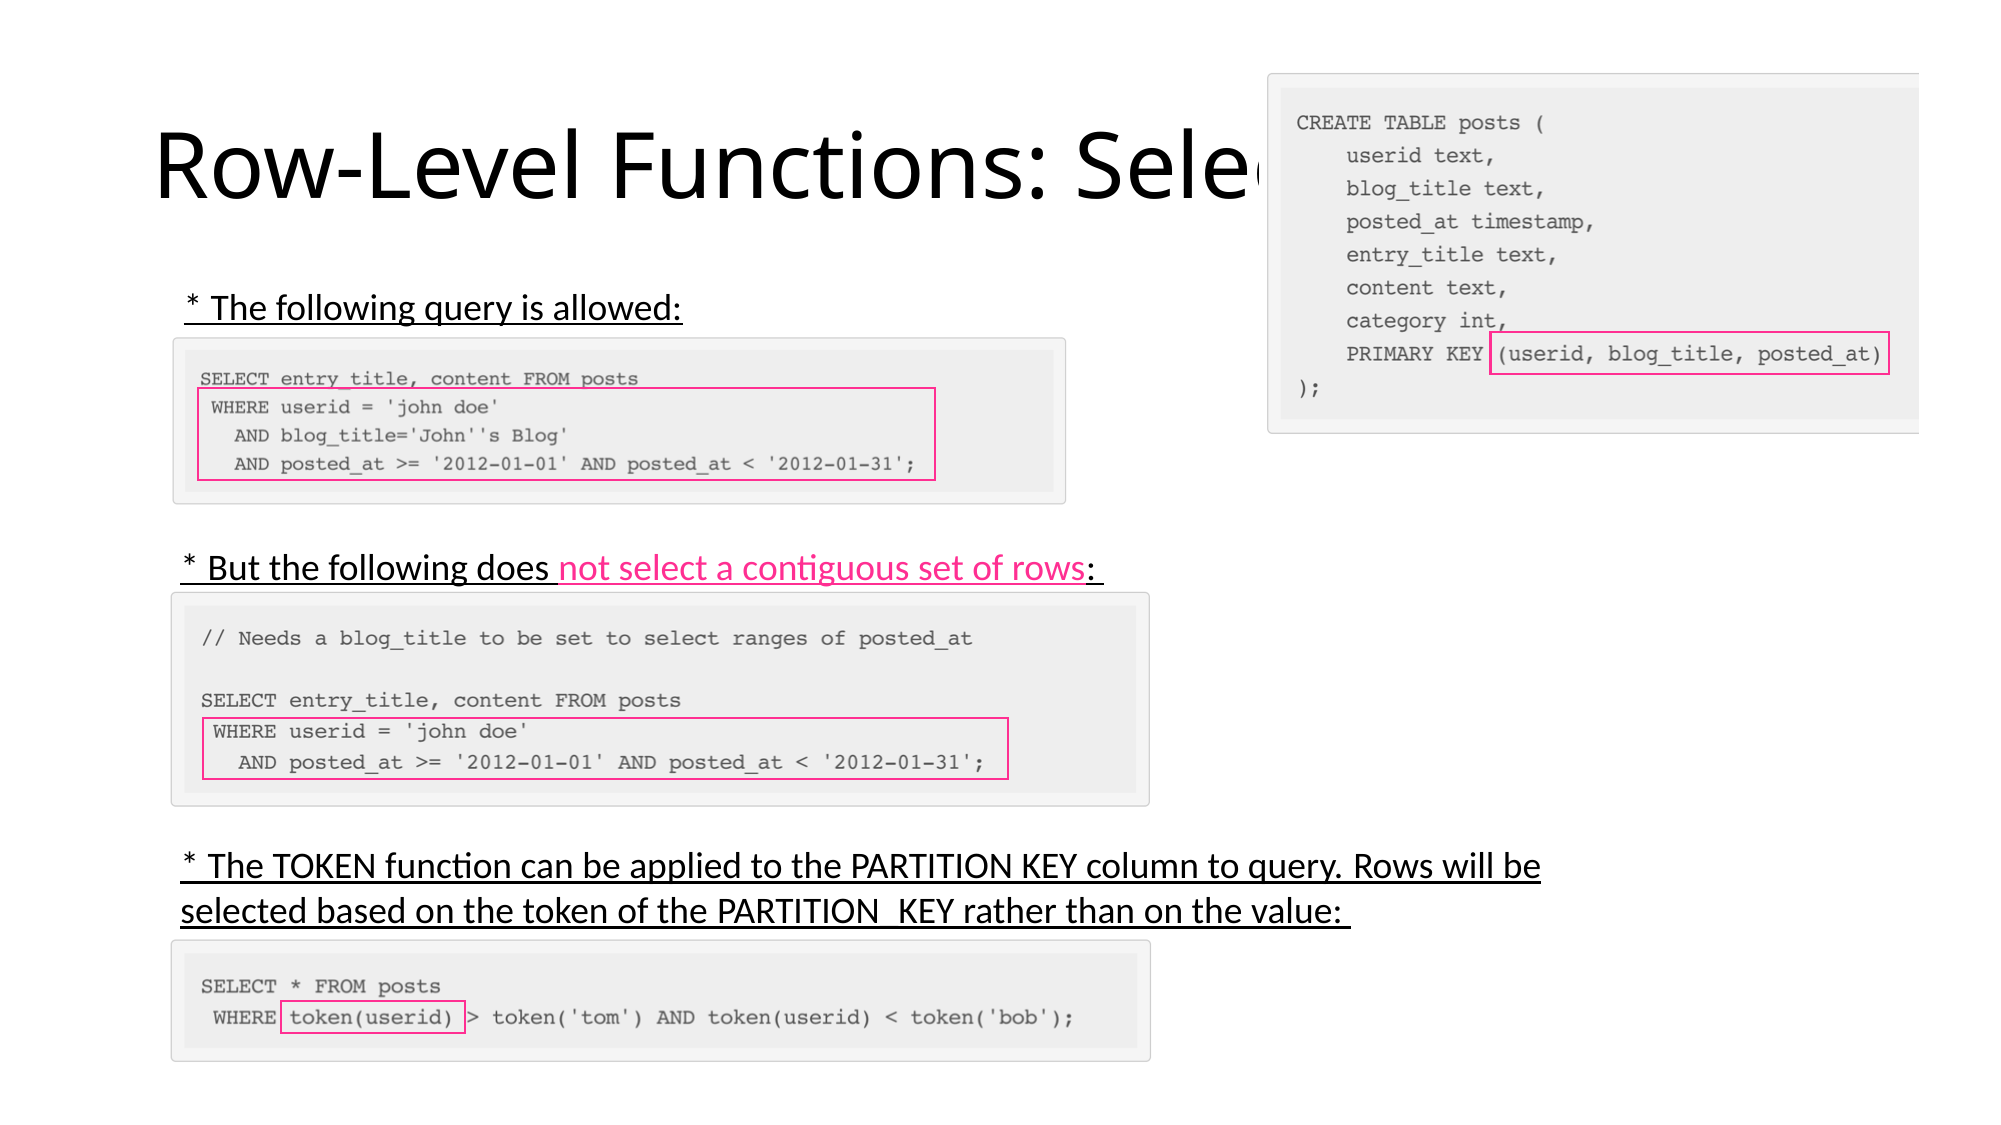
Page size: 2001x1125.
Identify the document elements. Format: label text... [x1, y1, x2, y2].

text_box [165, 275, 1080, 513]
title Row-Level Functions: Select [137, 59, 1863, 278]
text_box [165, 833, 1688, 1069]
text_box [165, 535, 1166, 808]
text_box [1259, 63, 1919, 439]
